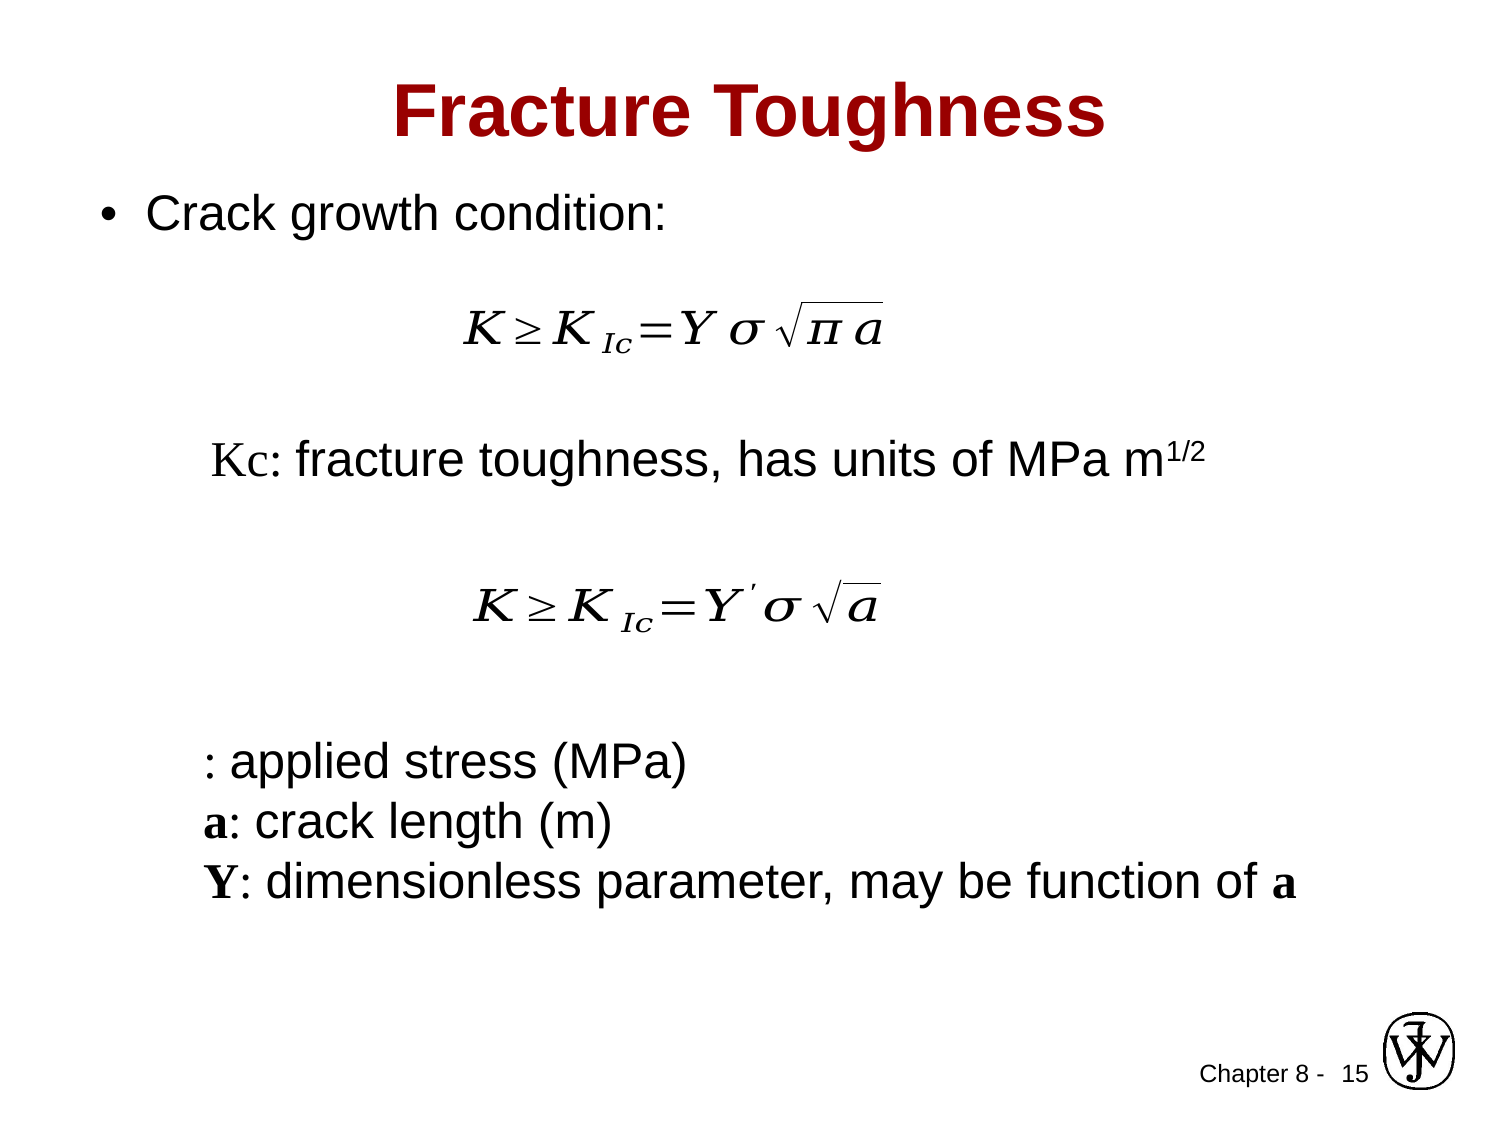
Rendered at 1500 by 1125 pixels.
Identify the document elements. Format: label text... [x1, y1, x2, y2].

title Fracture Toughness [112, 62, 1388, 150]
text_box • Crack growth condition: [99, 180, 750, 241]
picture [1383, 1012, 1455, 1090]
text_box Kc: fracture toughness, has units of MPa m1/2 [195, 419, 1222, 494]
slide_number 15 [1258, 1050, 1453, 1110]
